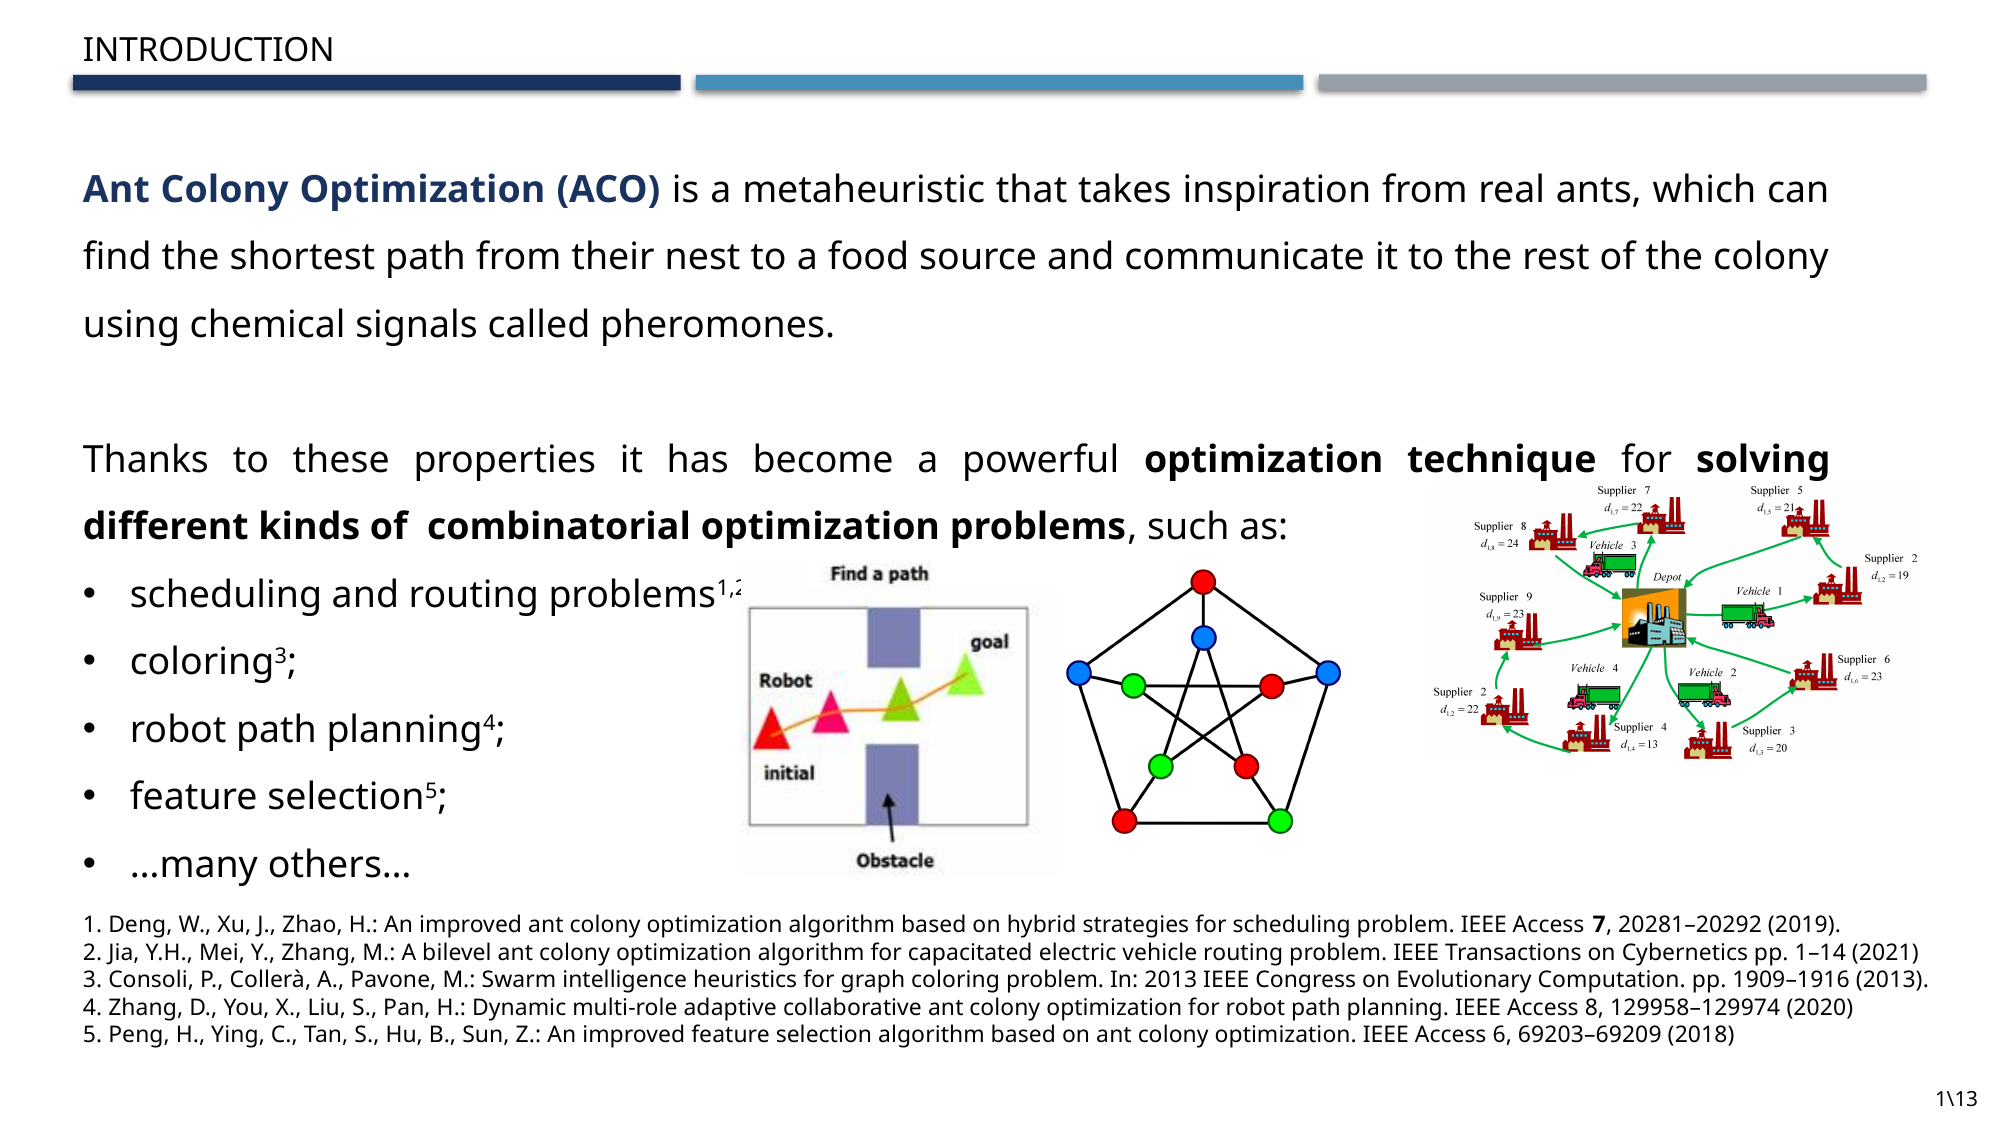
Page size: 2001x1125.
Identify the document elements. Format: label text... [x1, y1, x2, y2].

text_box 1. Deng, W., Xu, J., Zhao, H.: An improved ant colony optimization algorithm based on hybrid strategies for scheduling problem. IEEE Access 7, 20281–20292 (2019). 2. Jia, Y.H., Mei, Y., Zhang, M.: A bilevel ant colony optimization algorithm for capacitated electric vehicle routing problem. IEEE Transactions on Cybernetics pp. 1–14 (2021) 3. Consoli, P., Collerà, A., Pavone, M.: Swarm intelligence heuristics for graph coloring problem. In: 2013 IEEE Congress on Evolutionary Computation. pp. 1909–1916 (2013). 4. Zhang, D., You, X., Liu, S., Pan, H.: Dynamic multi-role adaptive collaborative ant colony optimization for robot path planning. IEEE Access 8, 129958–129974 (2020) 5. Peng, H., Ying, C., Tan, S., Hu, B., Sun, Z.: An improved feature selection algorithm based on ant colony optimization. IEEE Access 6, 69203–69209 (2018) [68, 902, 1966, 1055]
text_box INTRODUCTION [68, 25, 1910, 76]
picture [740, 561, 1350, 877]
picture [1429, 482, 1921, 762]
text_box 1\13 [1920, 1077, 1999, 1118]
text_box Ant Colony Optimization (ACO) is a metaheuristic that takes inspiration from real ants, which can find the shortest path from their nest to a food source and communicate it to the rest of the colony using chemical signals called pheromones. Thanks to these properties it has become a powerful optimization technique for solving different kinds of combinatorial optimization problems, such as: scheduling and routing problems1,2; coloring3; robot path planning4; feature selection5; …many others… [68, 134, 1846, 892]
